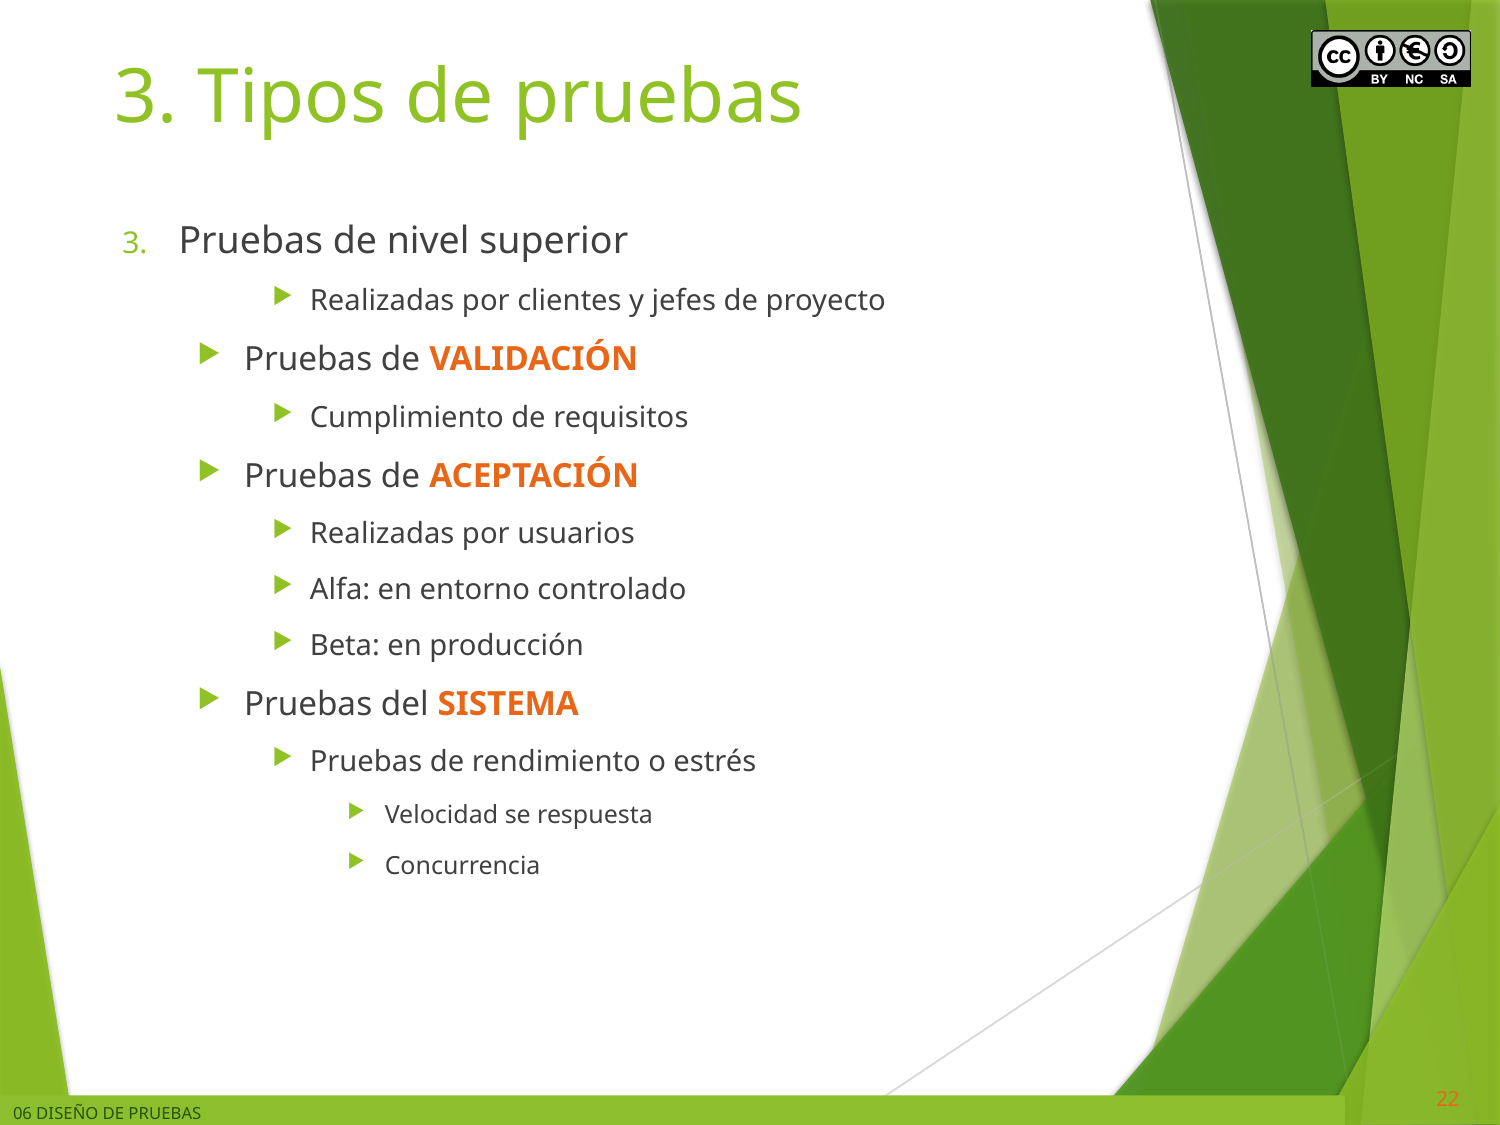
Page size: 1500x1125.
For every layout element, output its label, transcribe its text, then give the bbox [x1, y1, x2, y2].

picture [1311, 30, 1471, 87]
title 3. Tipos de pruebas [99, 39, 1235, 149]
list Pruebas de nivel superior Realizadas por clientes y jefes de proyecto Pruebas de VALIDACIÓN Cumplimiento de requisitos Pruebas de ACEPTACIÓN Realizadas por usuarios Alfa: en entorno controlado Beta: en producción Pruebas del SISTEMA Pruebas de rendimiento o estrés Velocidad se respuesta Concurrencia [107, 208, 1436, 1000]
